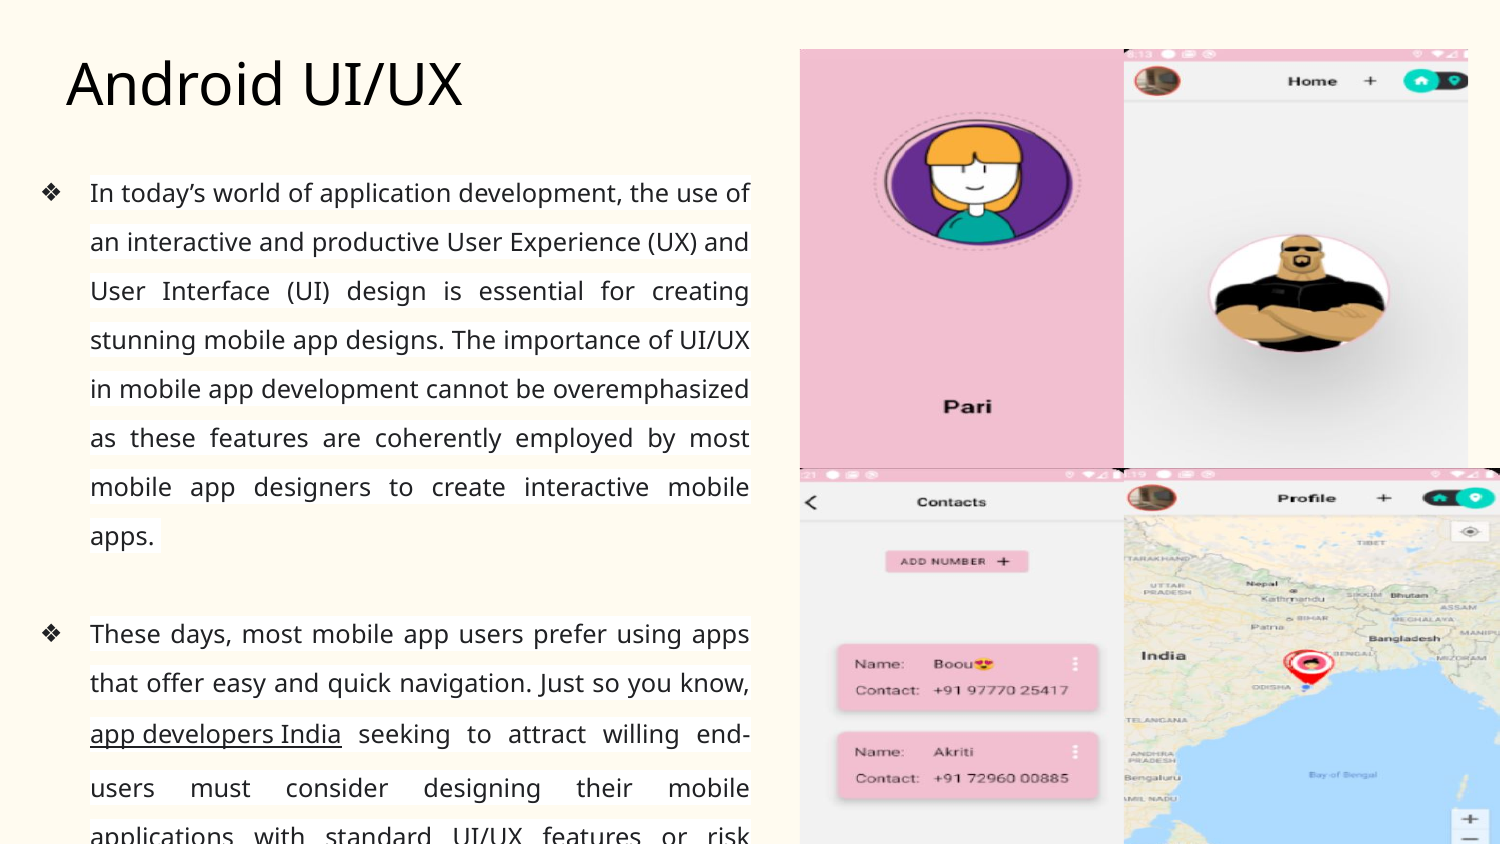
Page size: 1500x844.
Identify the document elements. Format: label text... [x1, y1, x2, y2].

picture [799, 48, 1500, 844]
list In today’s world of application development, the use of an interactive and productive User Experience (UX) and User Interface (UI) design is essential for creating stunning mobile app designs. The importance of UI/UX in mobile app development cannot be overemphasized as these features are coherently employed by most mobile app designers to create interactive mobile apps. These days, most mobile app users prefer using apps that offer easy and quick navigation. Just so you know, app developers India seeking to attract willing end-users must consider designing their mobile applications with standard UI/UX features or risk having their apps fail woefully on the app store. [0, 143, 767, 844]
title Android UI/UX [51, 31, 1449, 132]
